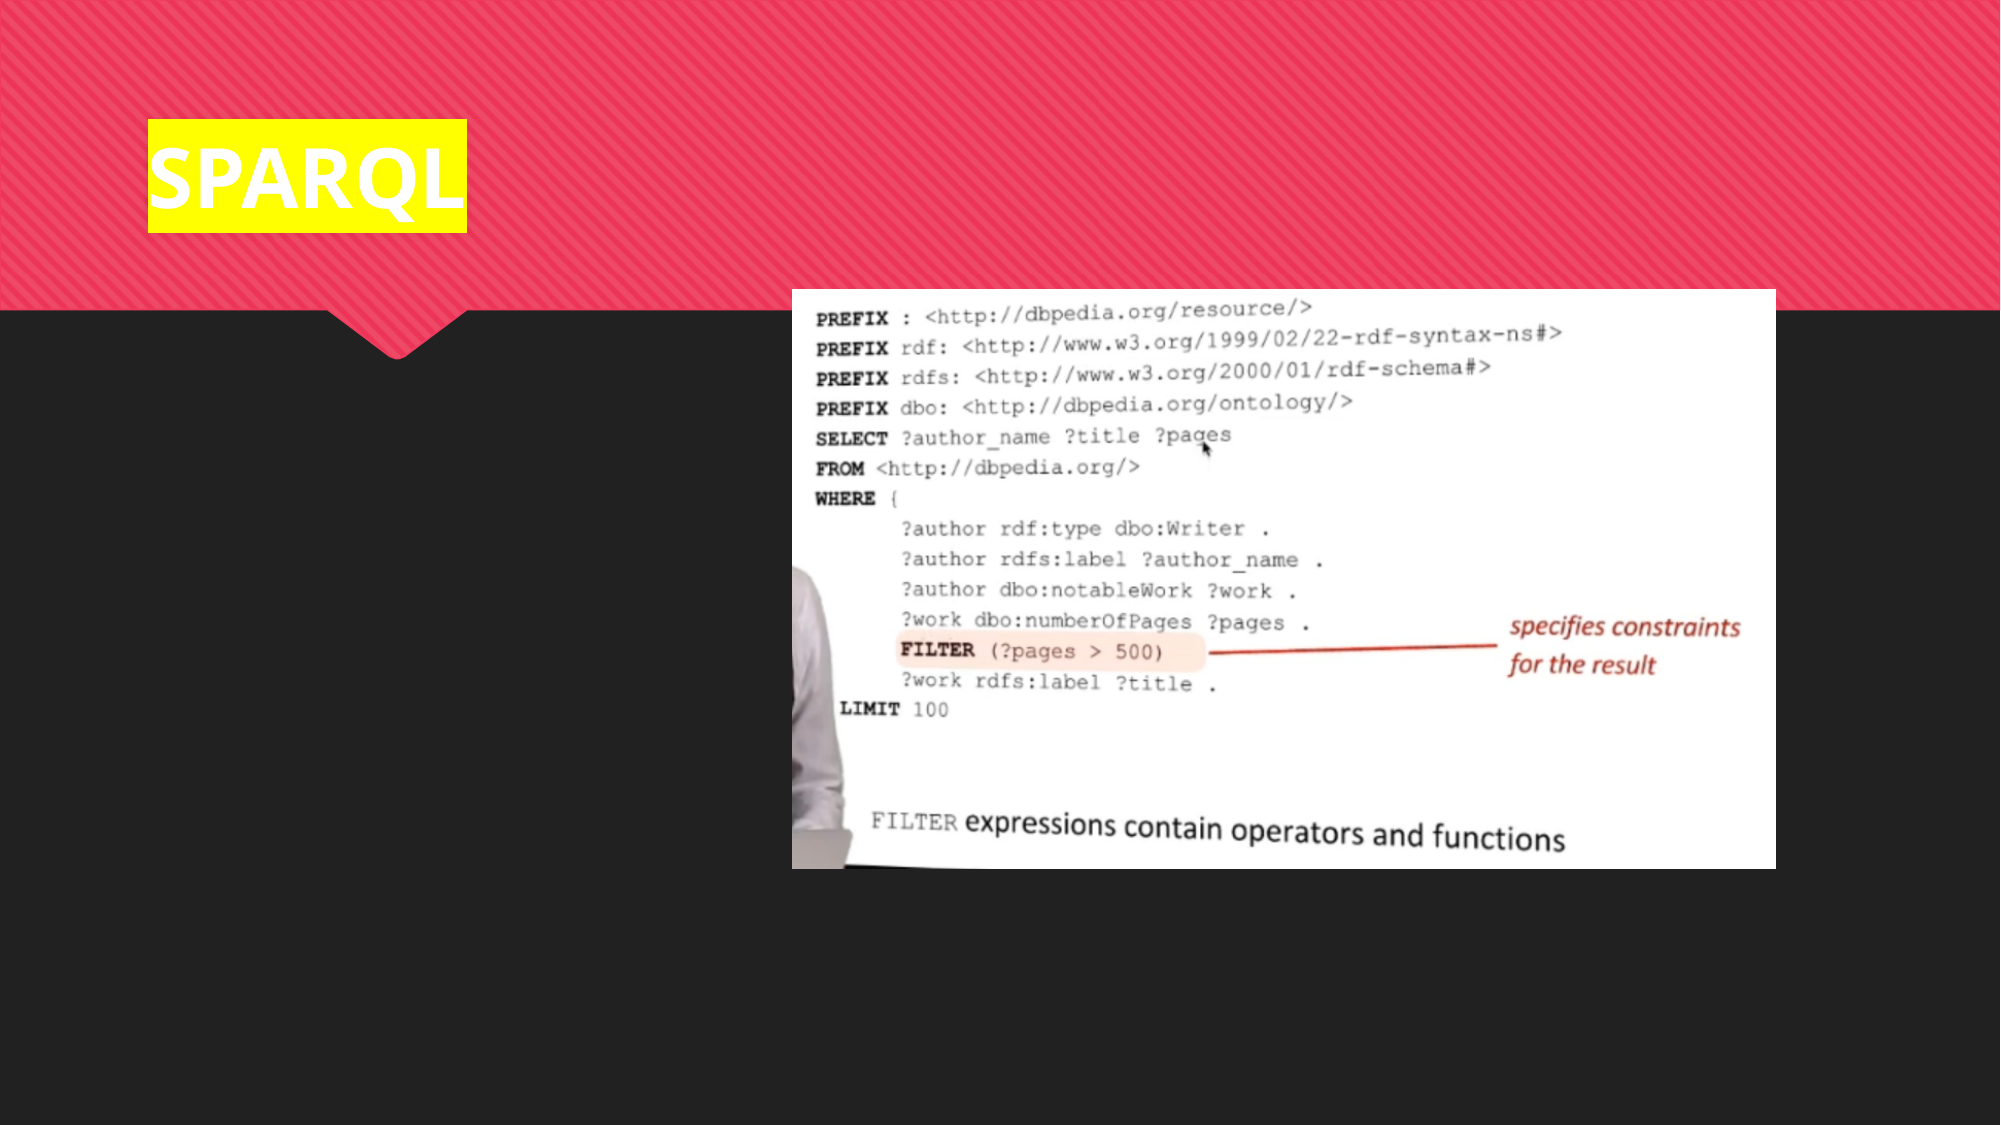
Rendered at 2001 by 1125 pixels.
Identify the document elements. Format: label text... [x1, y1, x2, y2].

title SPARQL [132, 73, 1868, 233]
picture [791, 289, 1777, 869]
